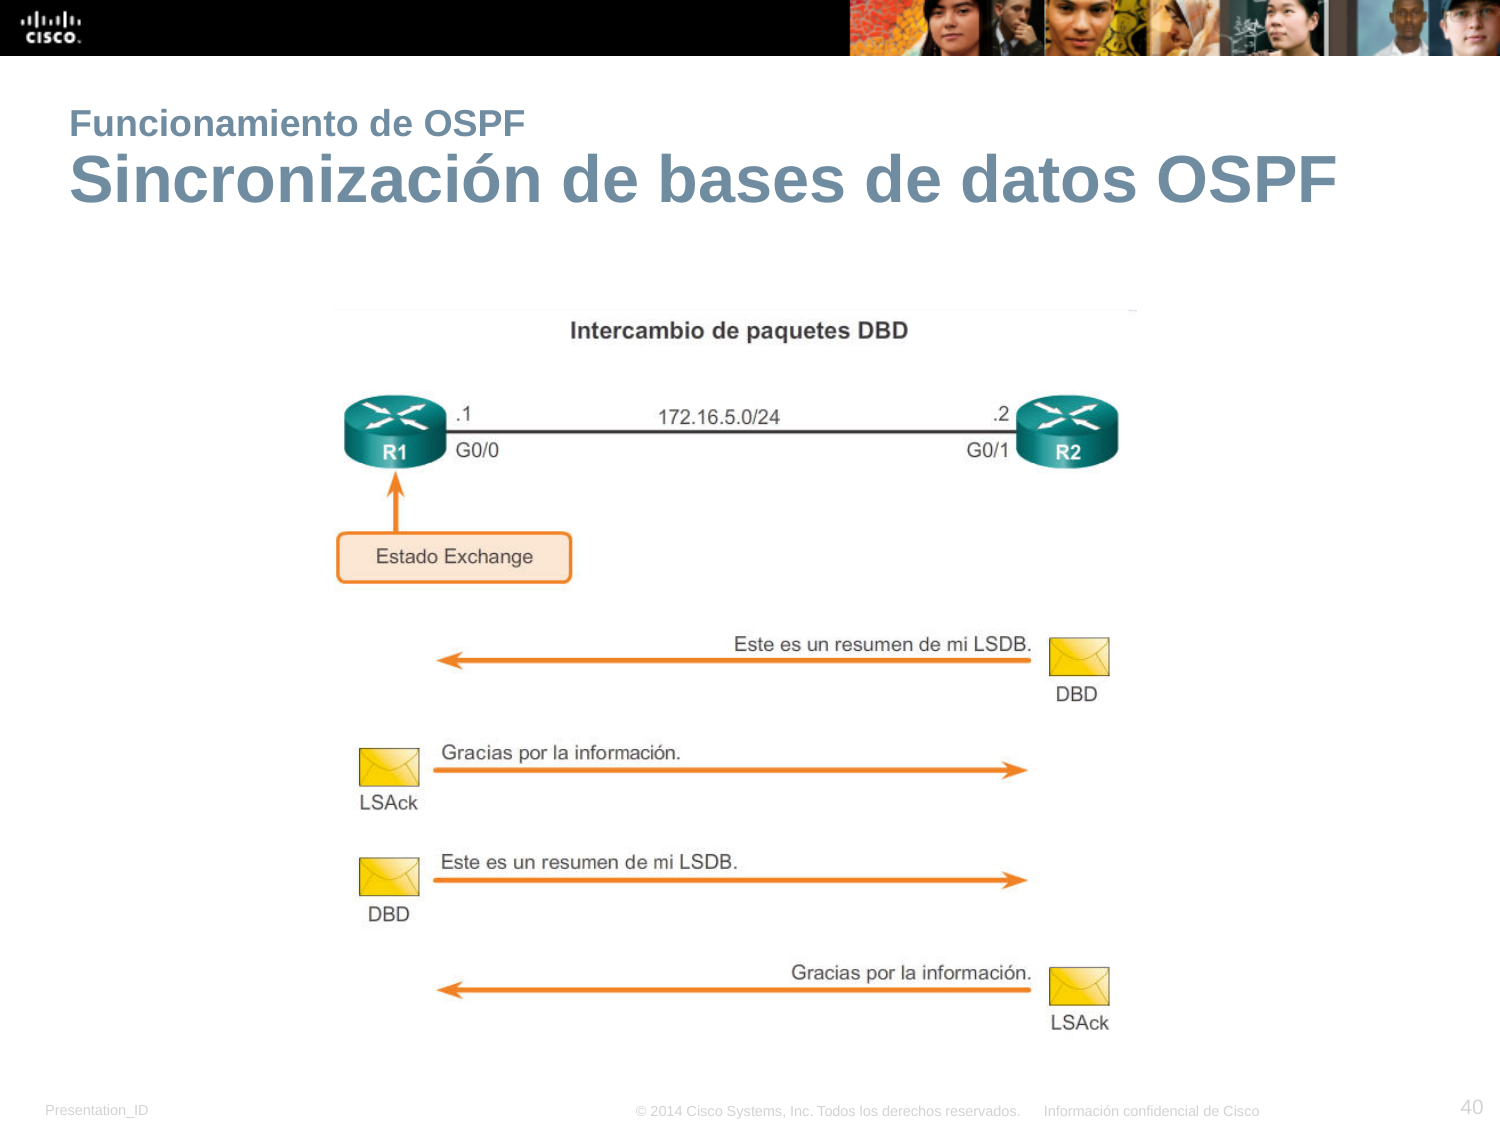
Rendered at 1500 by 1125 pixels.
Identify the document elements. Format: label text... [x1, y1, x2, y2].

title Funcionamiento de OSPF Sincronización de bases de datos OSPF [55, 80, 1444, 224]
picture [0, 0, 1500, 56]
picture [334, 308, 1137, 1081]
